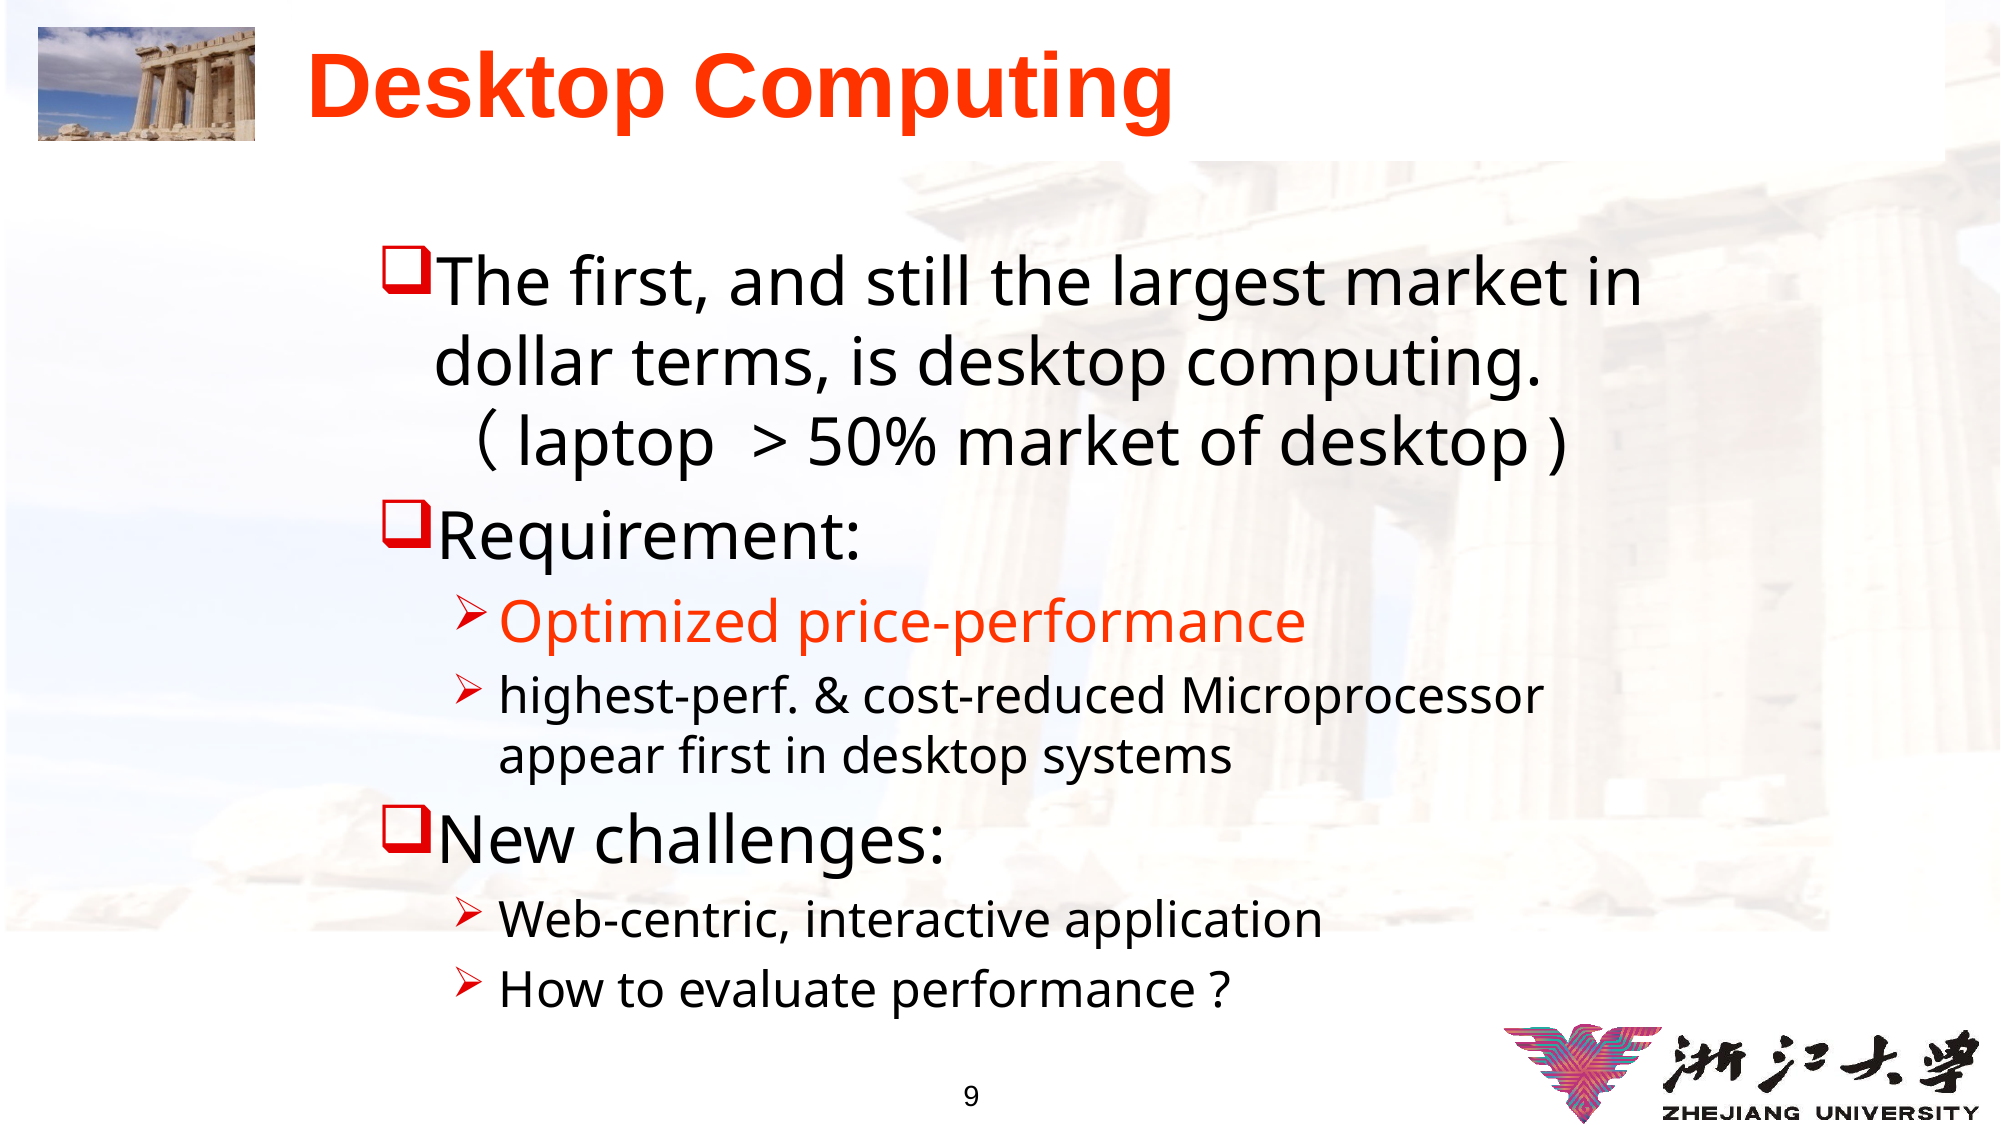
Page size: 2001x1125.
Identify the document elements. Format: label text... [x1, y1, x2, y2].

title Desktop Computing [291, 0, 1946, 161]
picture [0, 0, 2001, 1125]
list The first, and still the largest market in dollar terms, is desktop computing. （laptop > 50% market of desktop ) Requirement: Optimized price-performance highest-perf. & cost-reduced Microprocessor appear first in desktop systems New challenges: Web-centric, interactive application How to evaluate performance ? [362, 231, 1718, 1094]
